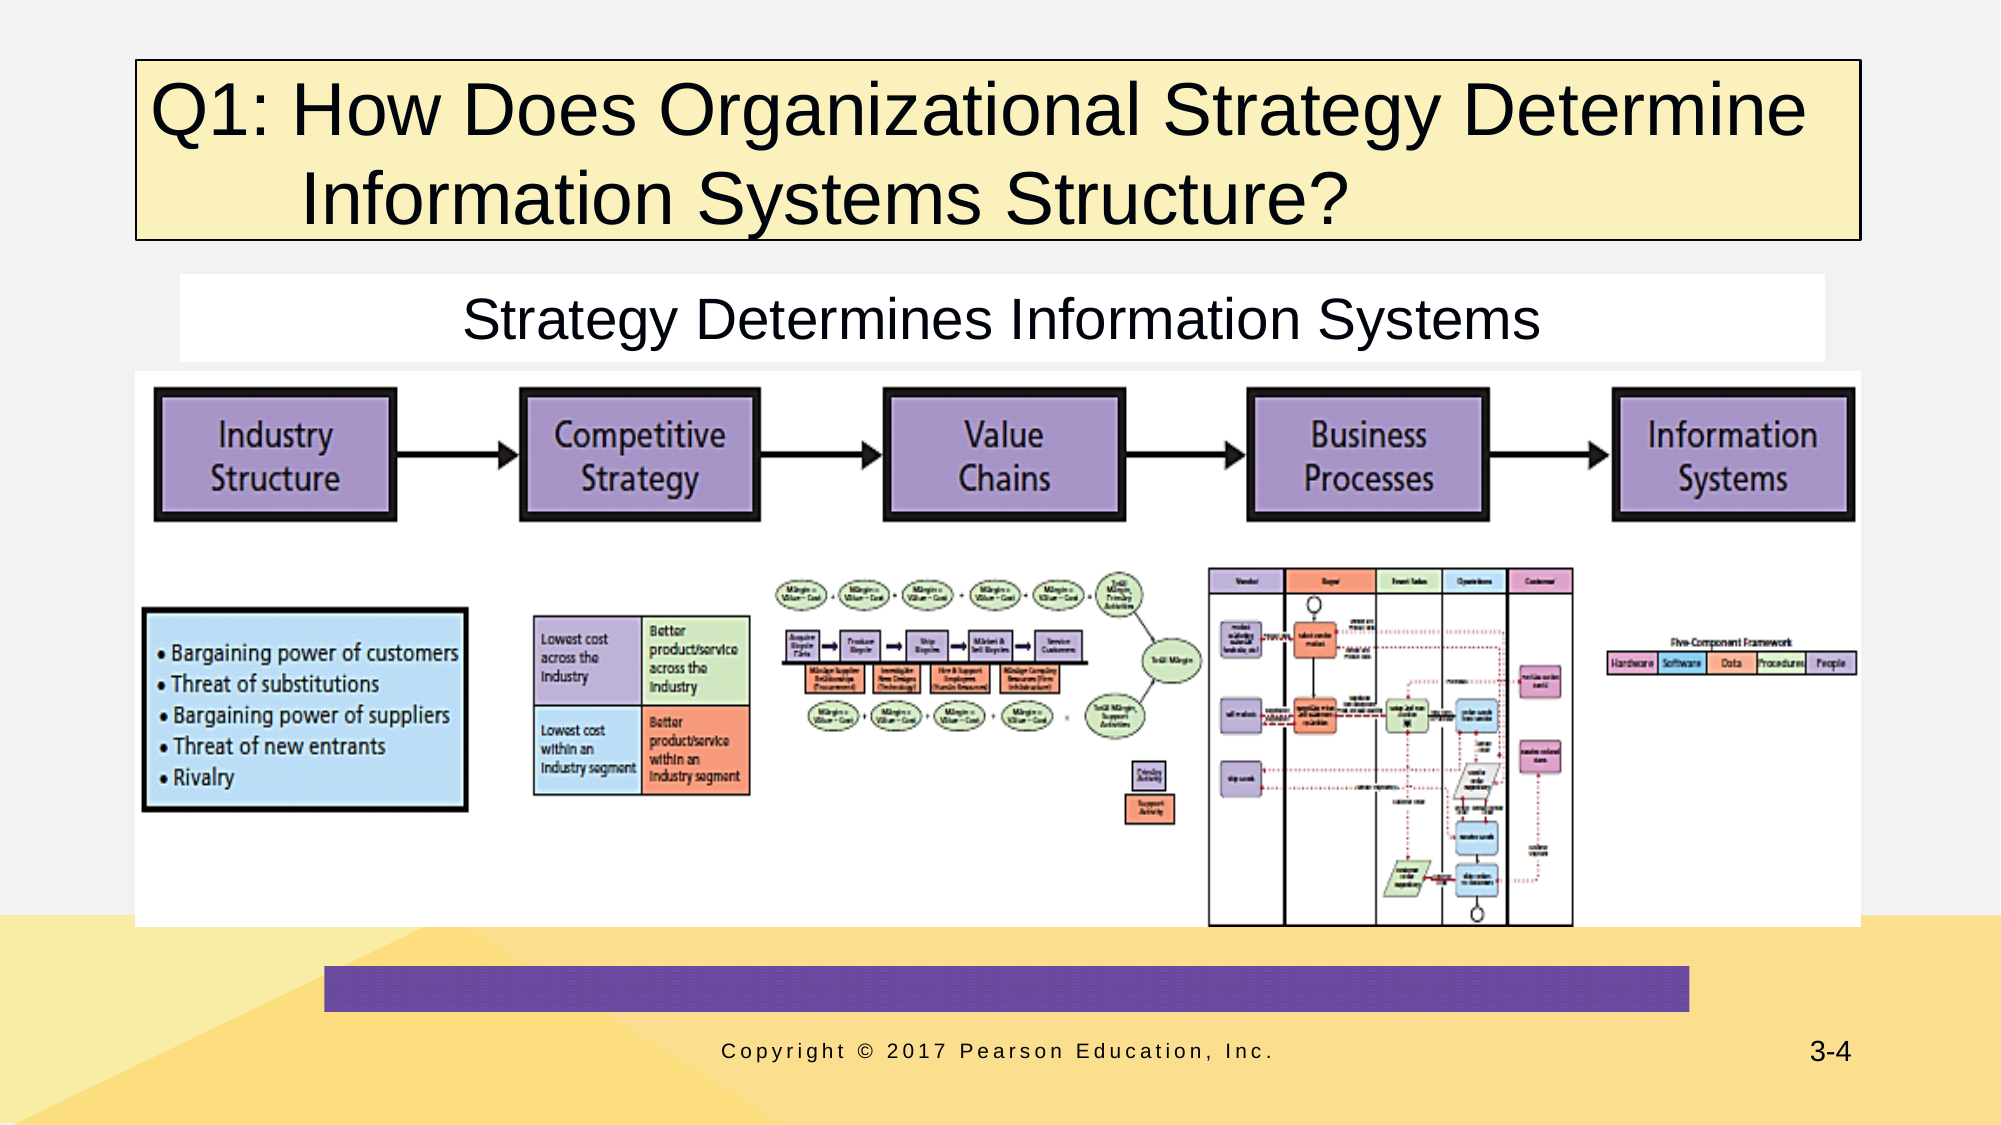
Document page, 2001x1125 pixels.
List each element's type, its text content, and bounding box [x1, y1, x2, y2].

title Q1: How Does Organizational Strategy Determine Information Systems Structure? [135, 59, 1862, 241]
footer Copyright © 2017 Pearson Education, Inc. [326, 1025, 1677, 1075]
picture [135, 371, 1861, 928]
list Strategy Determines Information Systems [179, 274, 1825, 363]
